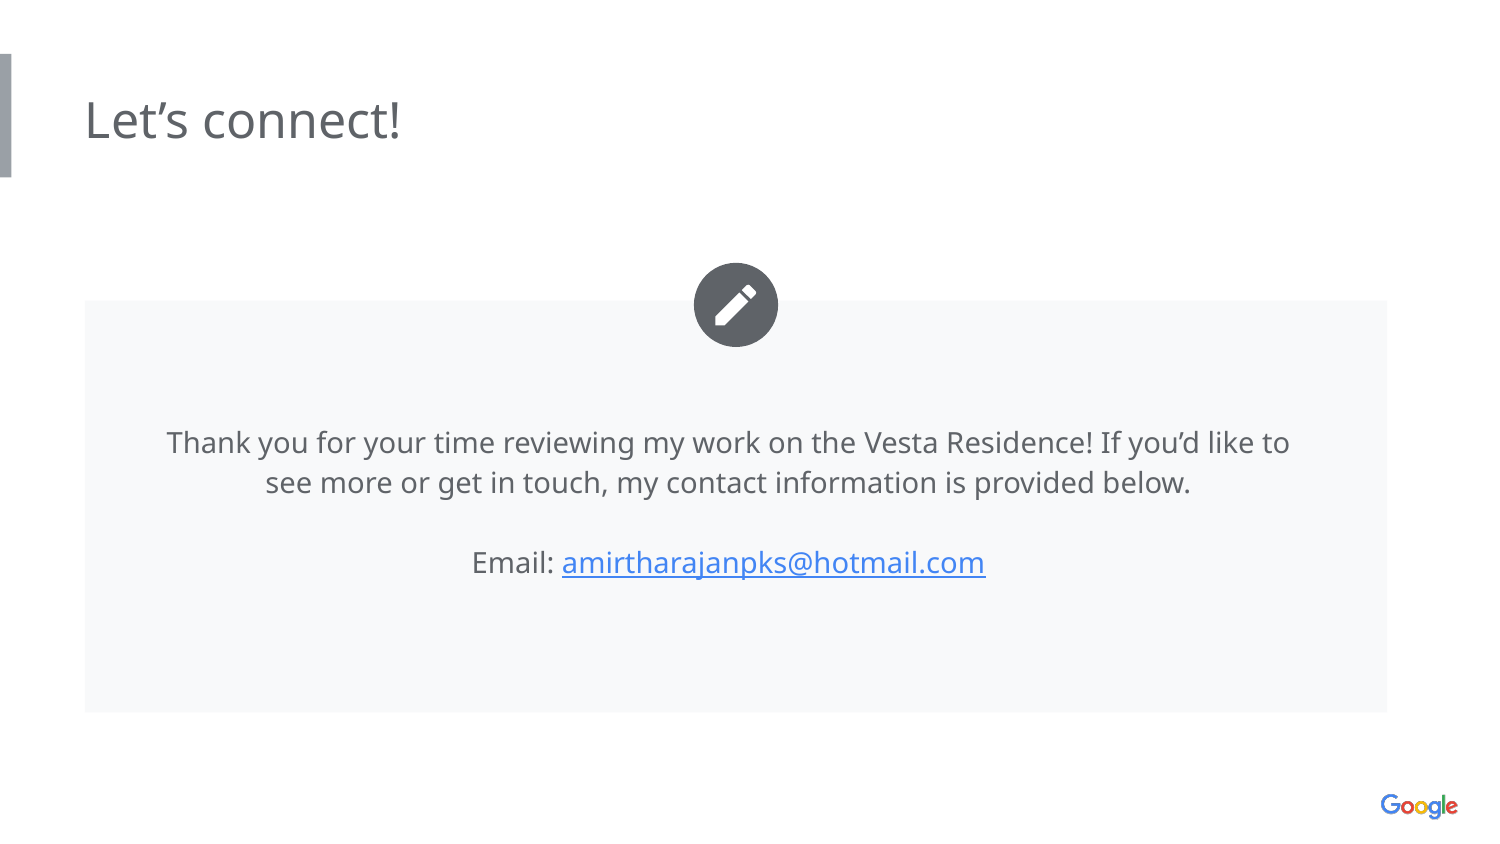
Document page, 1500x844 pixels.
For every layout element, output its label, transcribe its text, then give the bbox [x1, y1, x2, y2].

text_box [741, 284, 757, 300]
text_box [84, 300, 1388, 713]
text_box [715, 292, 749, 326]
text_box [693, 262, 779, 348]
picture [1381, 794, 1458, 820]
text_box Thank you for your time reviewing my work on the Vesta Residence! If you’d like to see more or get in touch, my contact information is provided below. Email: amirtharajanpks@hotmail.com [150, 403, 1322, 629]
text_box Let’s connect! [84, 73, 894, 164]
